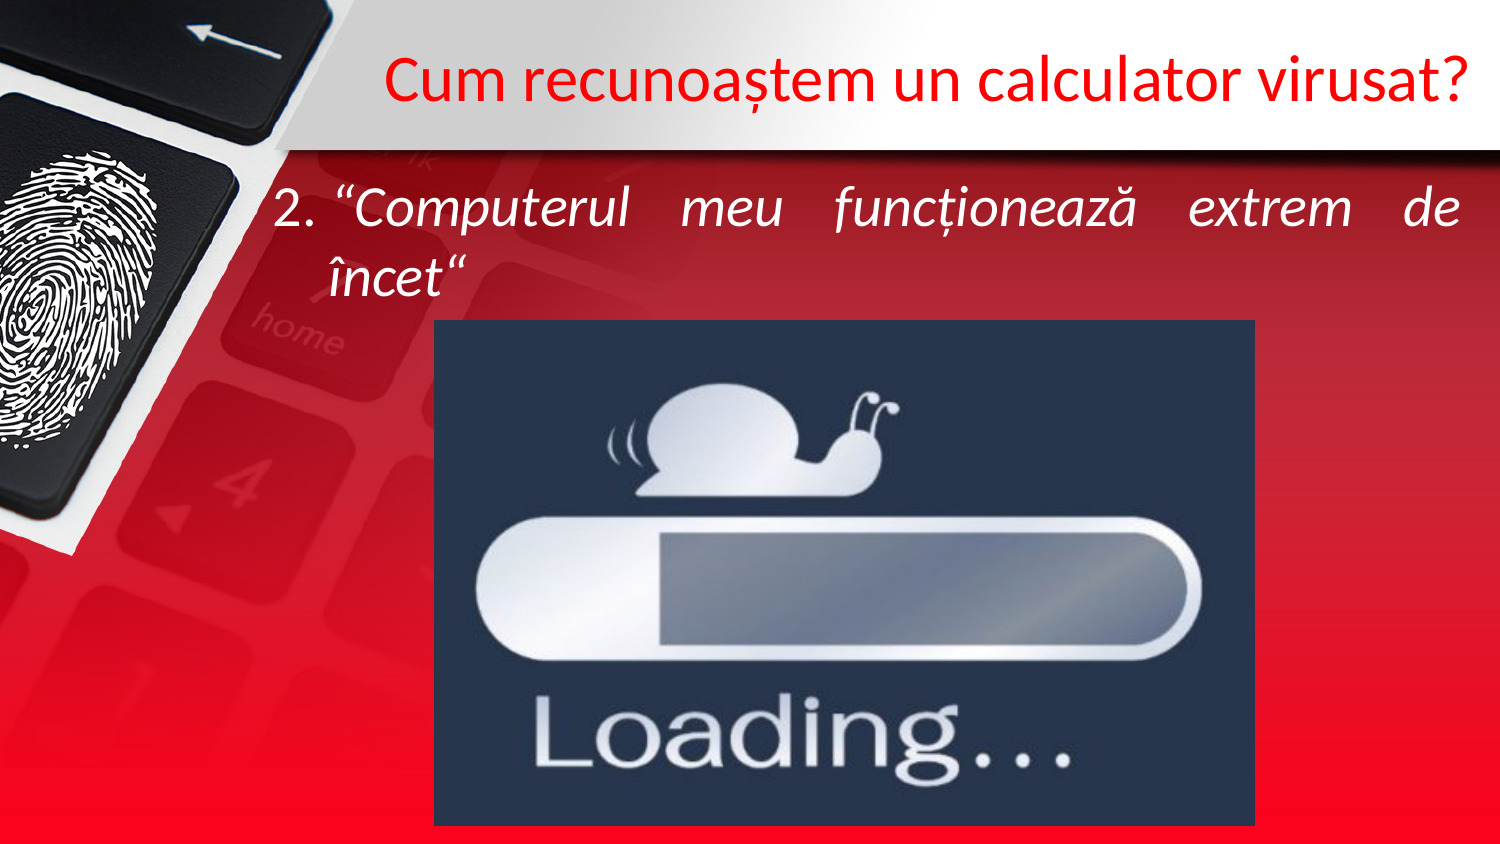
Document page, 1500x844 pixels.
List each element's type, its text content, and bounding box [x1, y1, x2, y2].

title Cum recunoaștem un calculator virusat? [369, 77, 1490, 172]
picture [0, 0, 1500, 844]
list 2. “Computerul meu funcționează extrem de încet“ [257, 161, 1478, 320]
